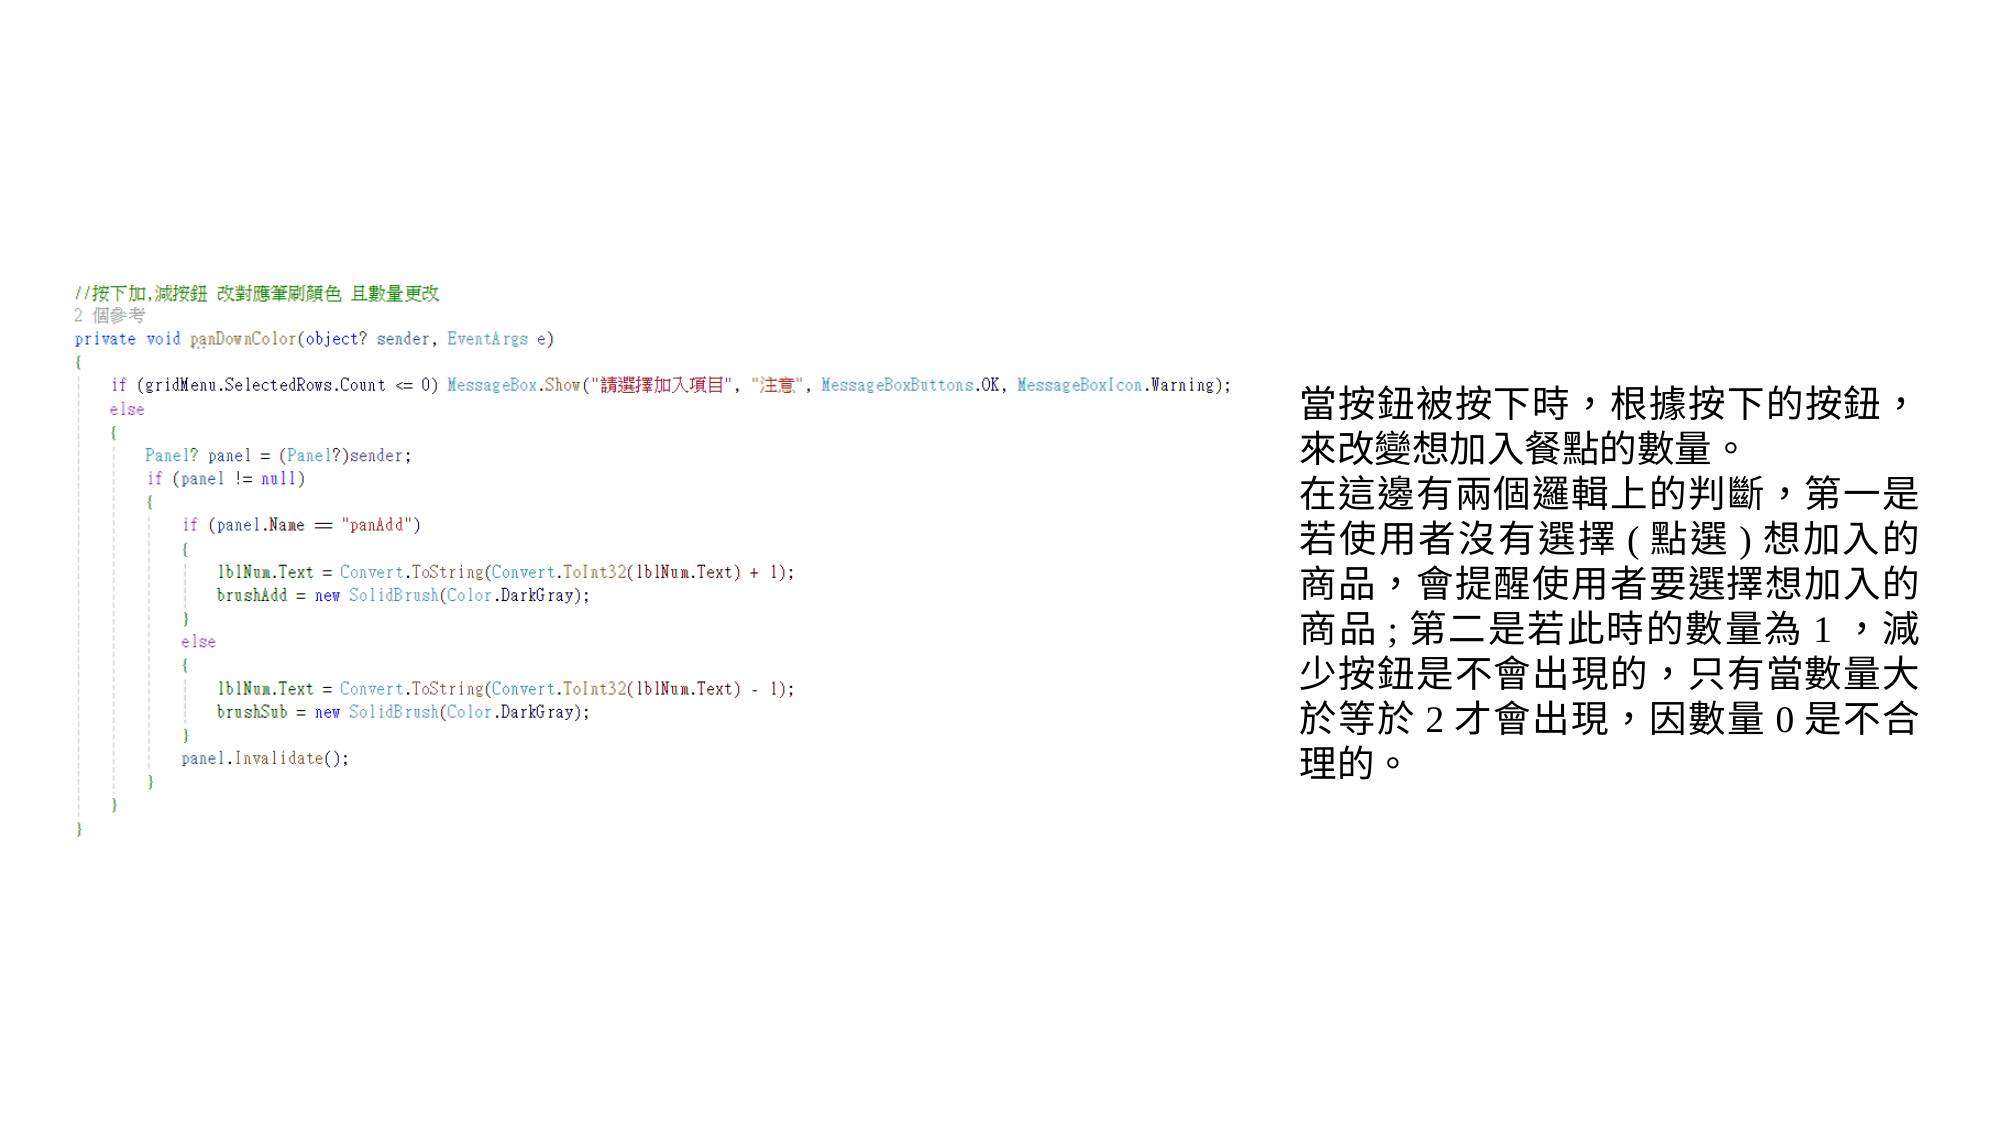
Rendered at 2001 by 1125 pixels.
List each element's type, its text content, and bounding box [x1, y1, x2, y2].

text_box 當按鈕被按下時，根據按下的按鈕，來改變想加入餐點的數量。 在這邊有兩個邏輯上的判斷，第一是若使用者沒有選擇(點選)想加入的商品，會提醒使用者要選擇想加入的商品;第二是若此時的數量為1，減少按鈕是不會出現的，只有當數量大於等於2才會出現，因數量0是不合理的。 [1284, 373, 1935, 793]
picture [65, 284, 1254, 840]
